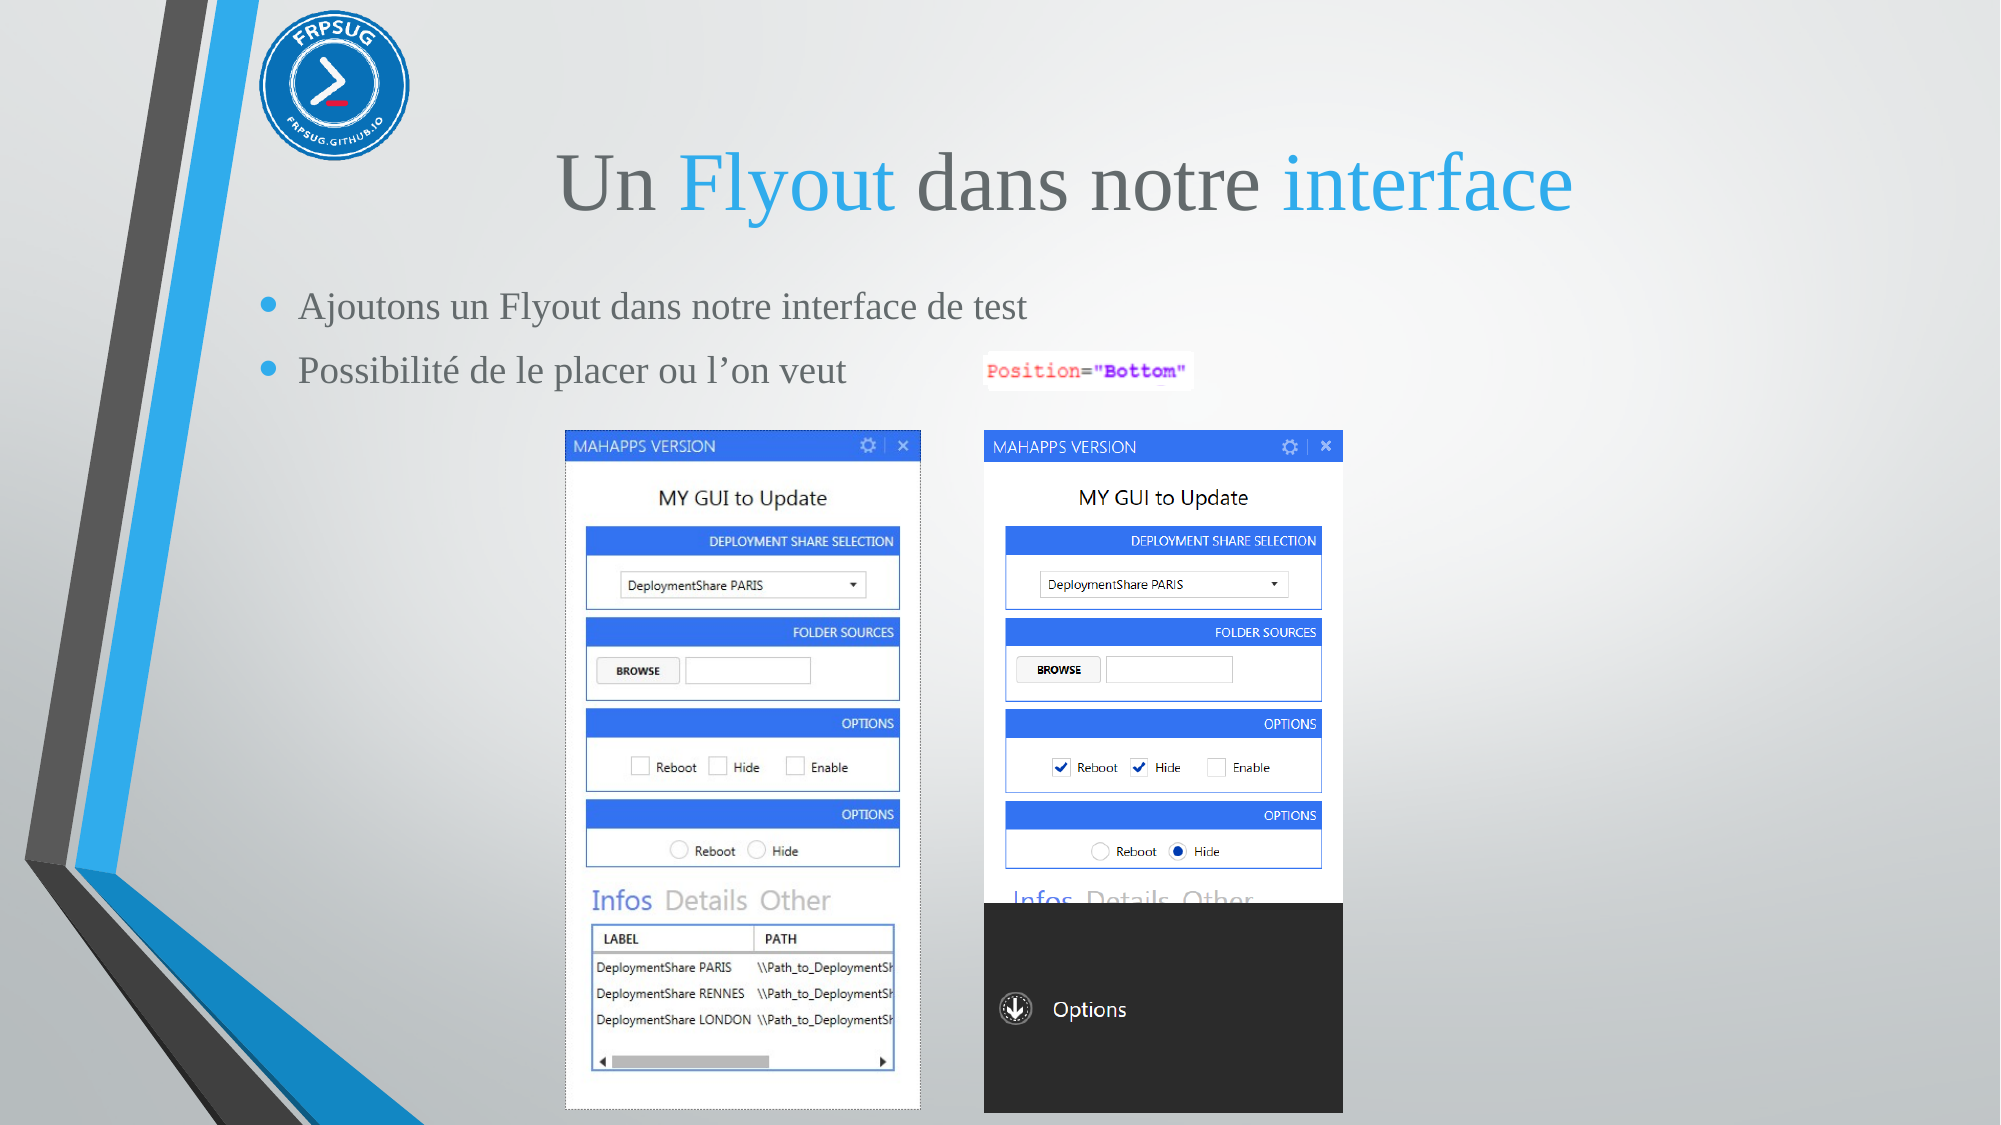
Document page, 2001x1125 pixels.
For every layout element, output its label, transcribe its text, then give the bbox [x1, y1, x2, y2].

picture [565, 430, 922, 1111]
picture [258, 9, 410, 112]
list Ajoutons un Flyout dans notre interface de test Possibilité de le placer ou l’on veut [243, 272, 1887, 400]
picture [984, 430, 1343, 1113]
picture [983, 351, 1194, 391]
title Un Flyout dans notre interface [243, 112, 1887, 242]
